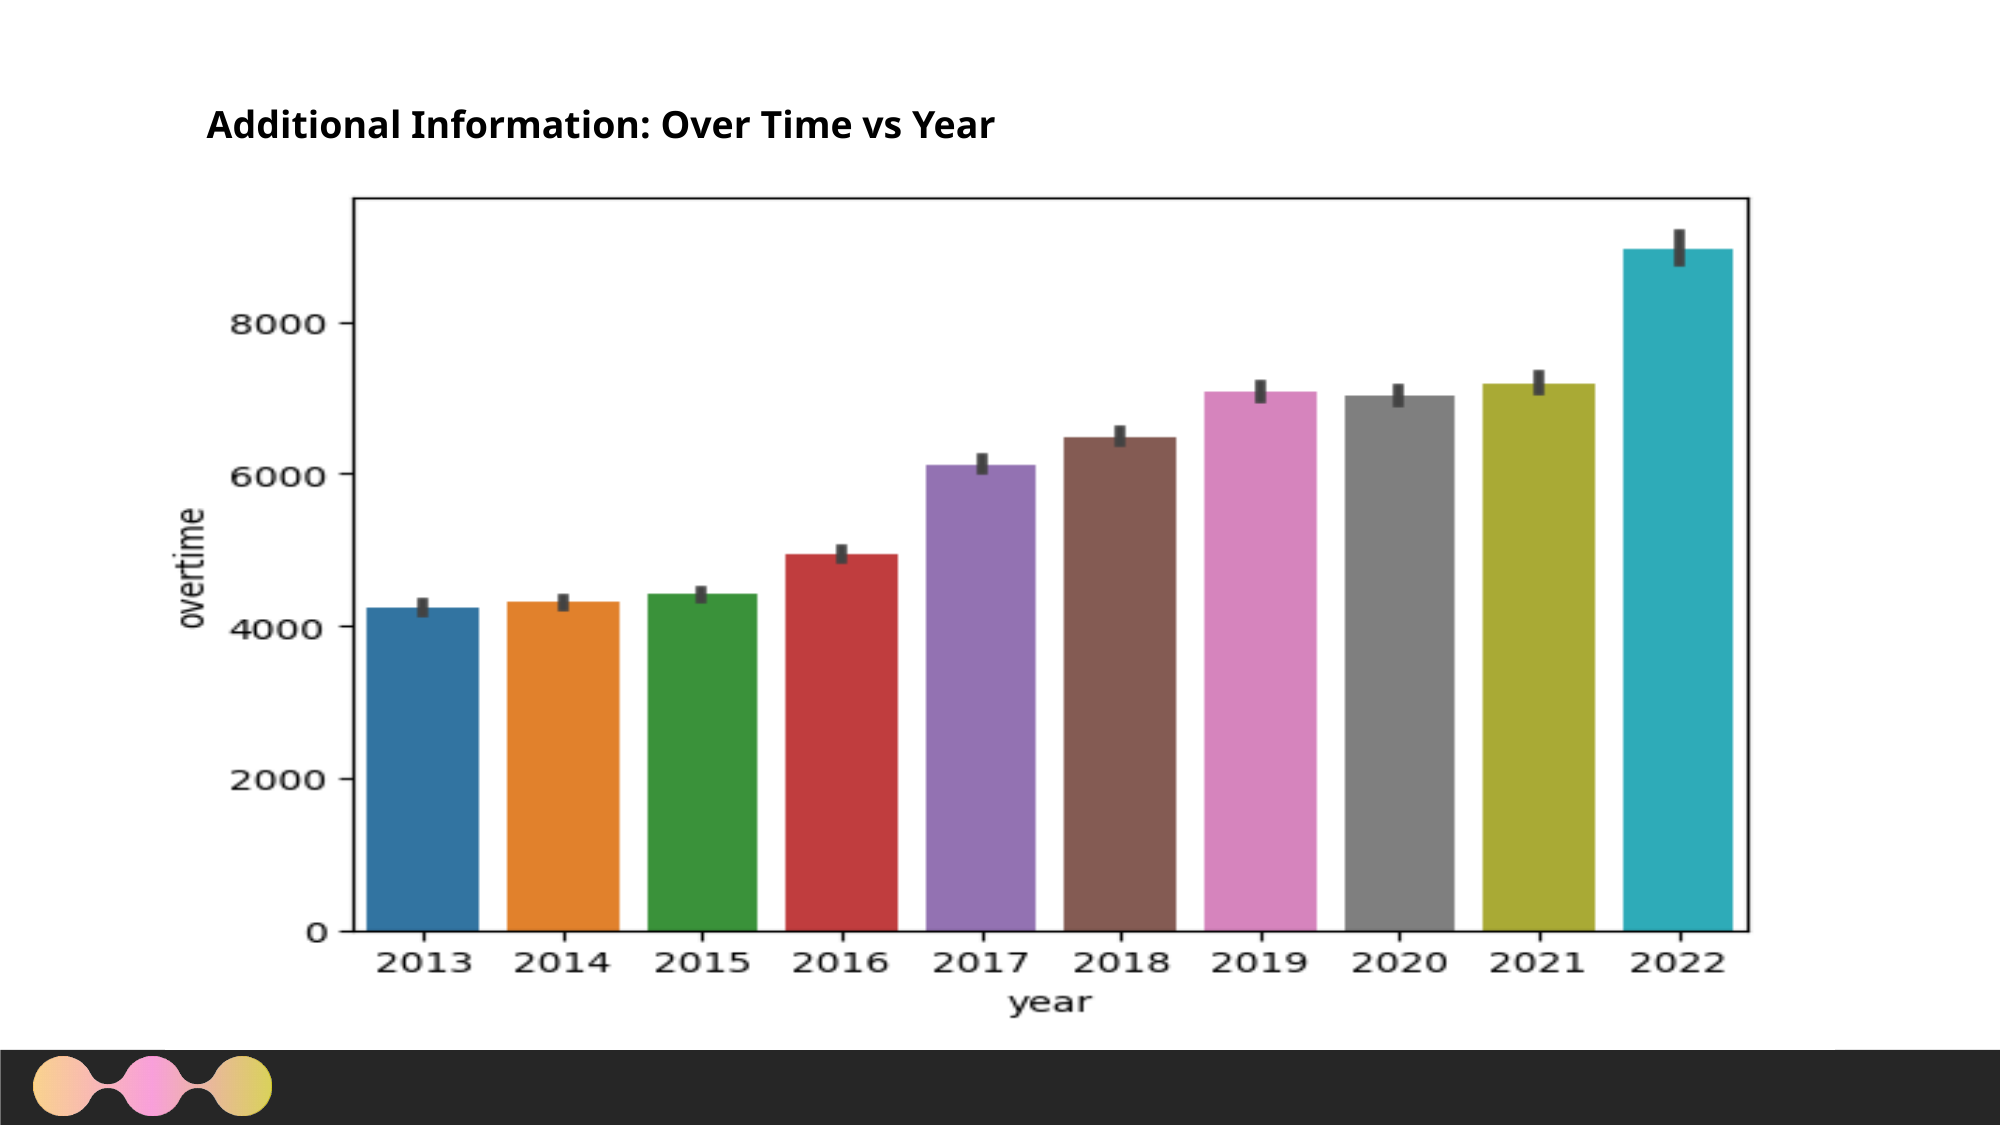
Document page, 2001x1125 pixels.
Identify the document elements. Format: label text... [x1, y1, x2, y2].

text_box Additional Information: Over Time vs Year [191, 93, 1573, 154]
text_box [33, 1055, 272, 1117]
picture [164, 186, 1836, 1051]
